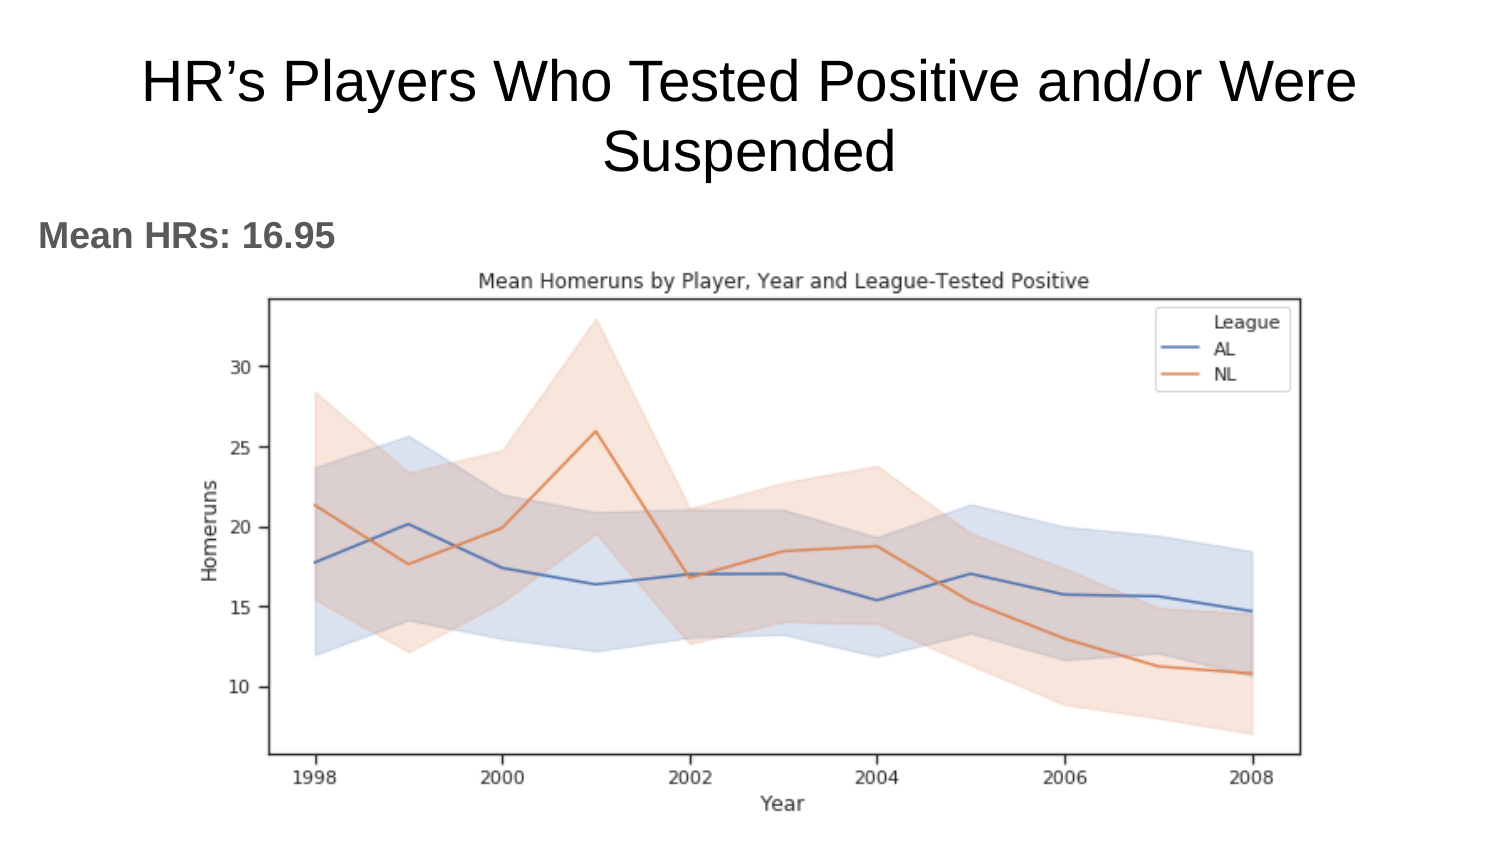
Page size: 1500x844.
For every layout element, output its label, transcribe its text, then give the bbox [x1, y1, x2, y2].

list Mean HRs: 16.95 [23, 189, 1449, 828]
picture [188, 259, 1320, 828]
title HR’s Players Who Tested Positive and/or Were Suspended [51, 27, 1449, 186]
